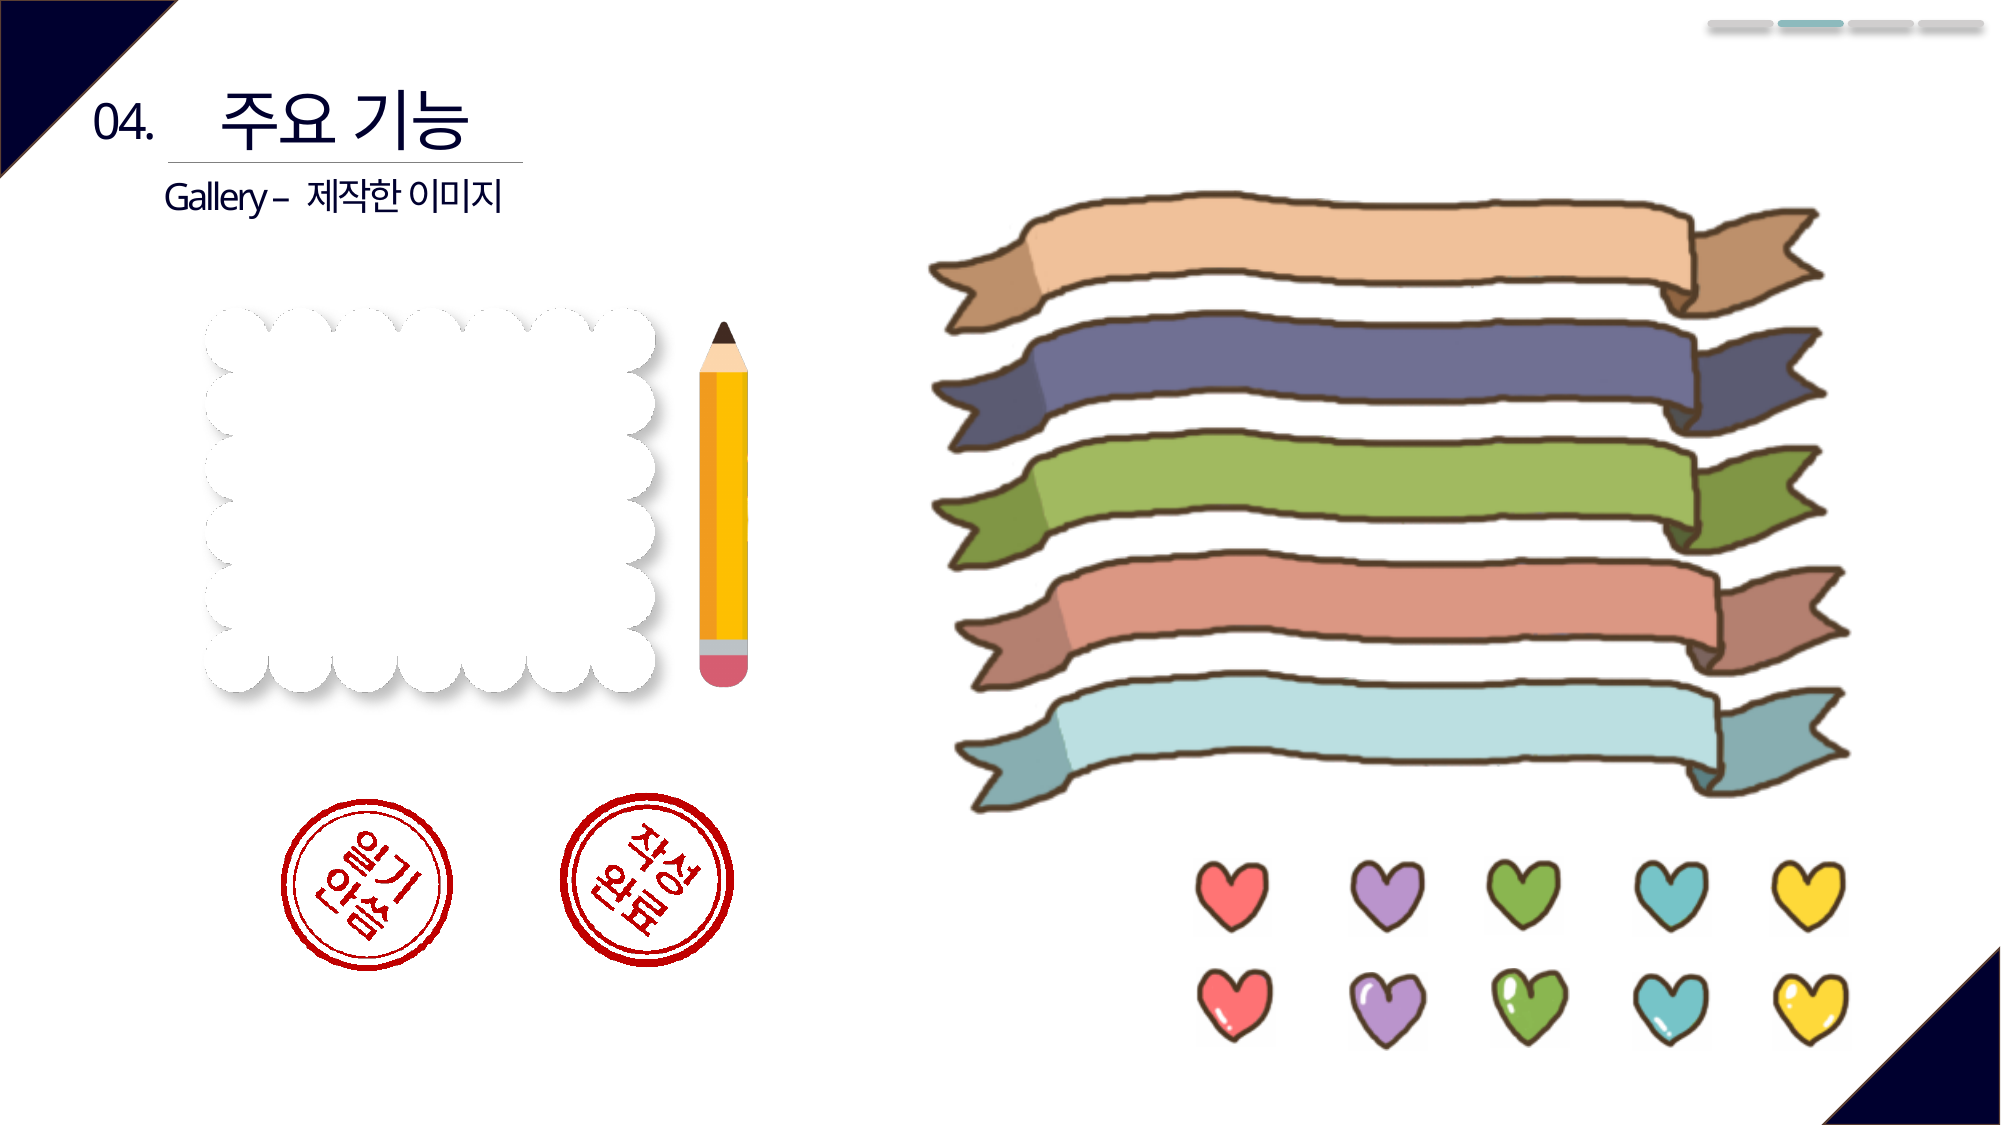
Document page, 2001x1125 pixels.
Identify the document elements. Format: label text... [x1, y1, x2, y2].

picture [557, 790, 735, 968]
picture [1348, 857, 1428, 937]
picture [1490, 968, 1570, 1048]
picture [1769, 857, 1849, 937]
text_box 04. [78, 81, 172, 157]
text_box Gallery – 제작한 이미지 [148, 165, 520, 225]
picture [201, 306, 656, 693]
picture [1772, 972, 1852, 1051]
picture [1196, 967, 1276, 1047]
picture [1632, 972, 1712, 1051]
picture [1484, 856, 1564, 935]
text_box 주요 기능 [204, 71, 487, 162]
picture [1193, 857, 1272, 937]
picture [699, 321, 749, 688]
picture [277, 795, 455, 973]
picture [891, 187, 1922, 828]
picture [1348, 972, 1428, 1051]
text_box 주요 기능 [204, 163, 487, 167]
picture [1632, 857, 1712, 937]
